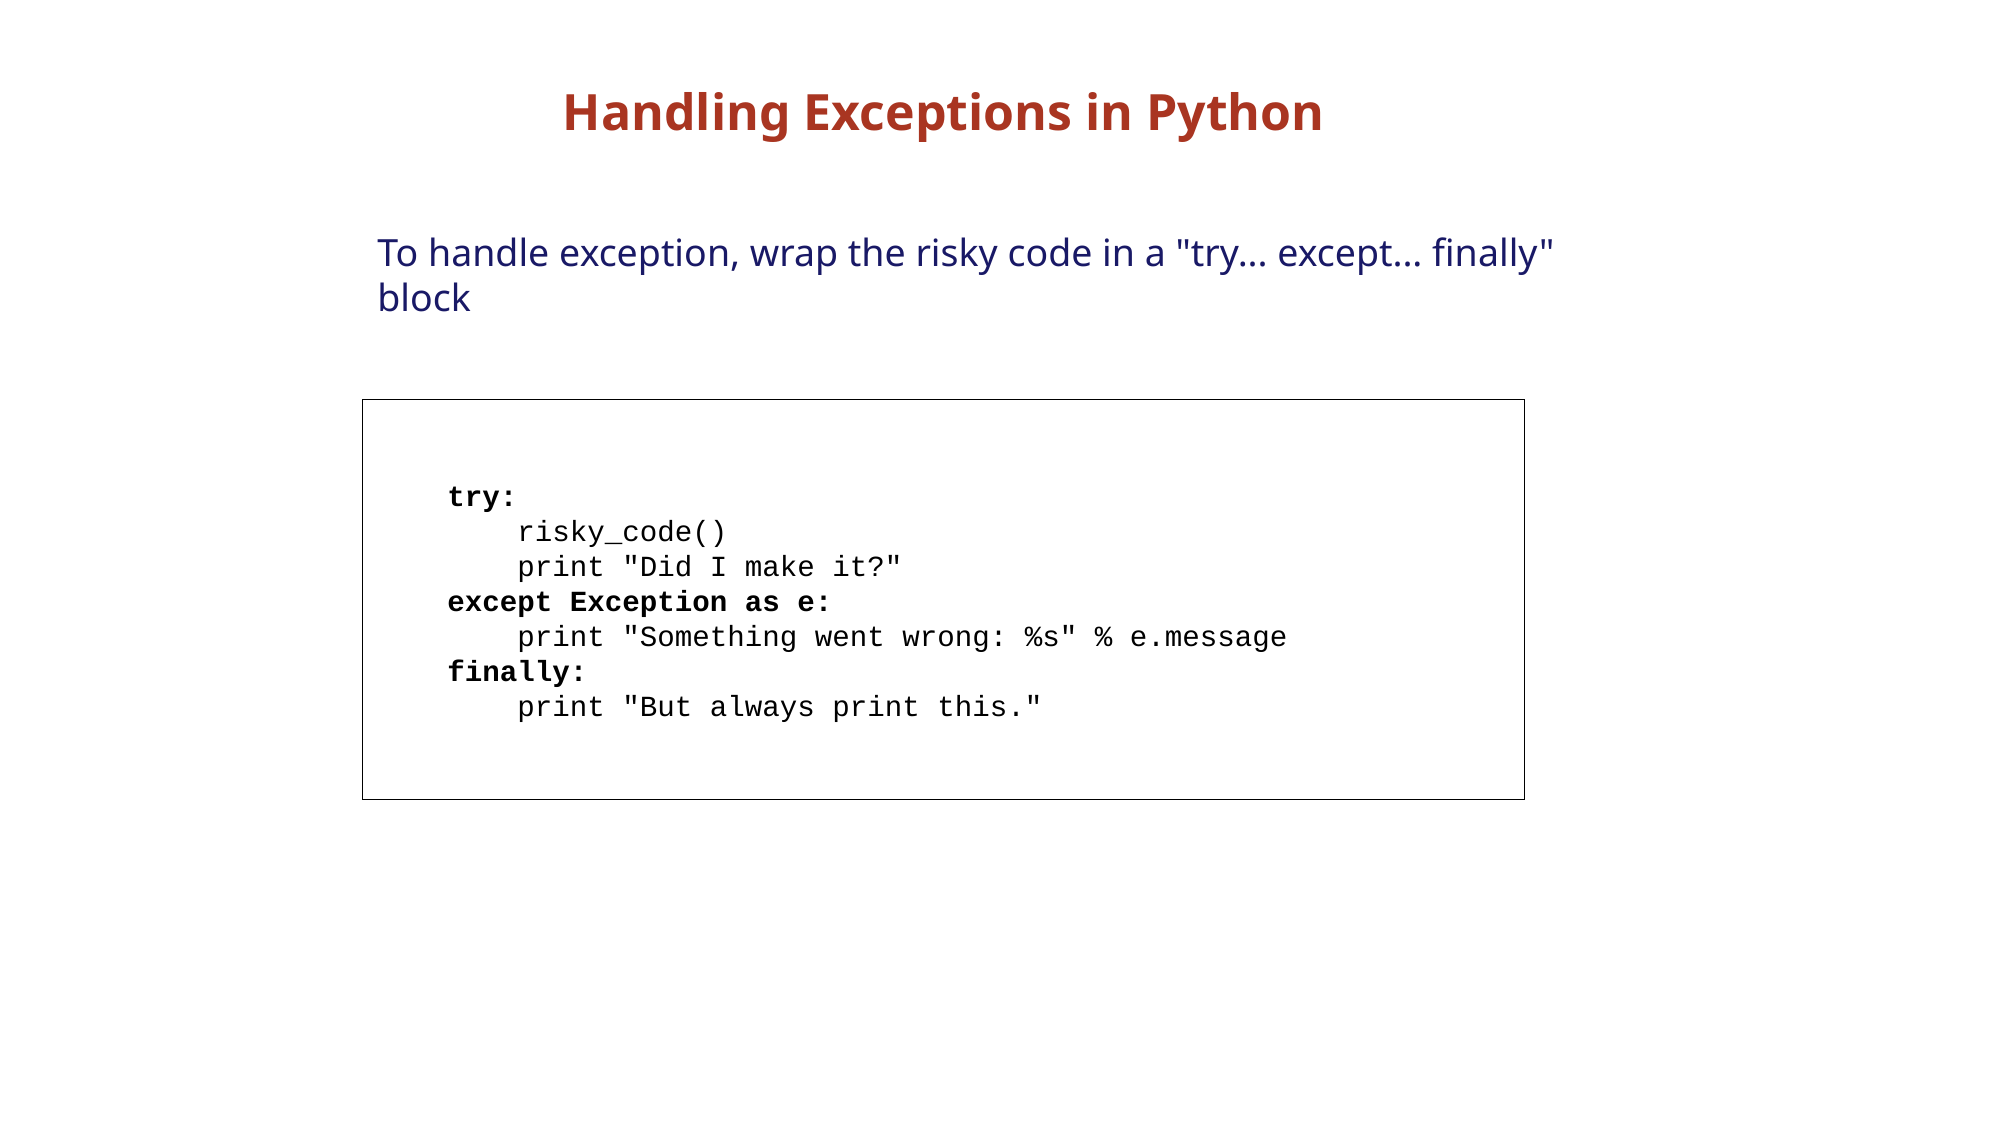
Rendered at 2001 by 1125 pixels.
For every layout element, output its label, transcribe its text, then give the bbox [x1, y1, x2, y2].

title Handling Exceptions in Python [362, 0, 1525, 221]
text_box try: risky_code() print "Did I make it?" except Exception as e: print "Something went wrong: %s" % e.message finally: print "But always print this." [362, 399, 1525, 800]
list To handle exception, wrap the risky code in a "try... except... finally" block [362, 221, 1637, 541]
